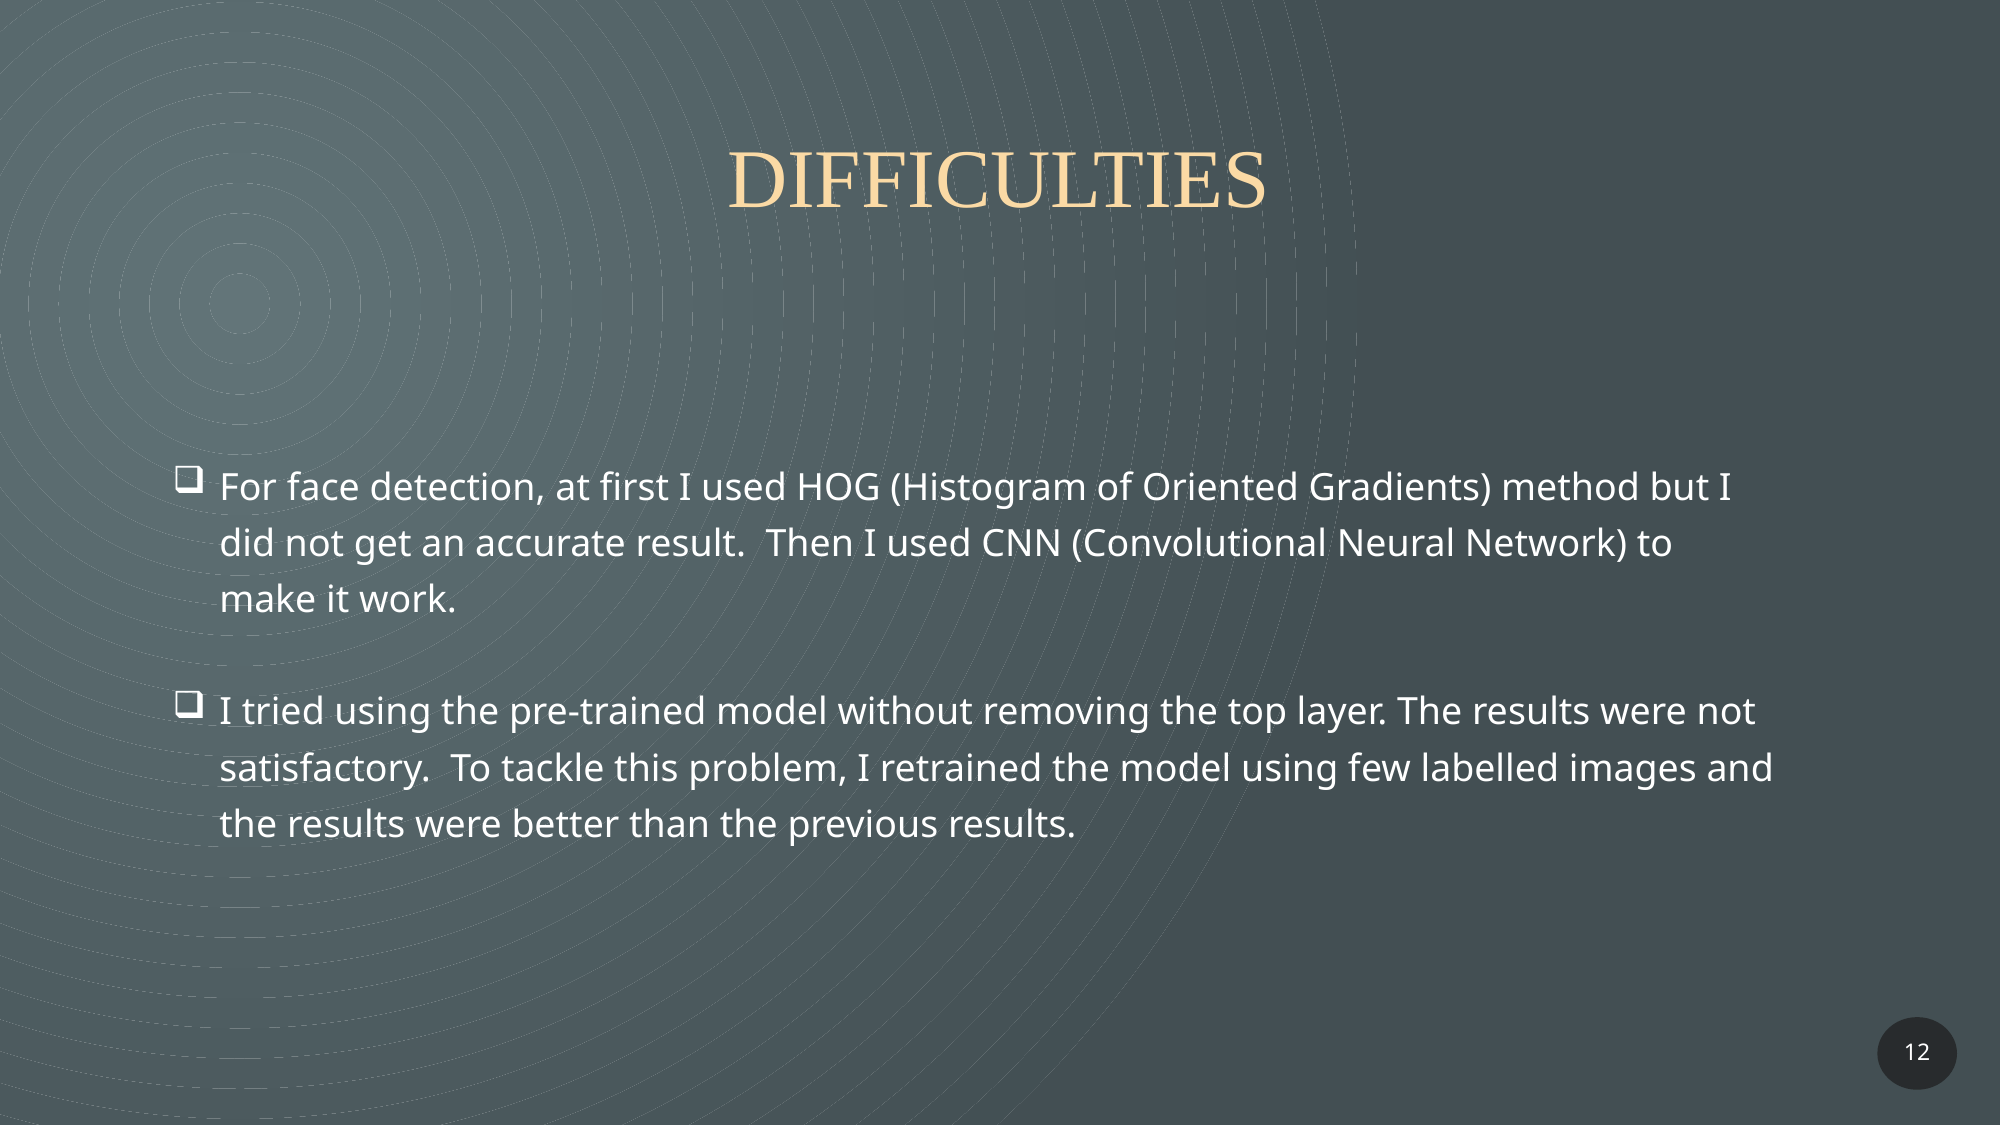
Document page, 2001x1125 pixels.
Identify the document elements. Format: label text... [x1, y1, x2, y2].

text_box For face detection, at first I used HOG (Histogram of Oriented Gradients) method but I did not get an accurate result. Then I used CNN (Convolutional Neural Network) to make it work. I tried using the pre-trained model without removing the top layer. The results were not satisfactory. To tackle this problem, I retrained the model using few labelled images and the results were better than the previous results. [166, 398, 1787, 909]
text_box DIFFICULTIES [712, 116, 1814, 232]
slide_number 12 [1877, 1017, 1958, 1090]
